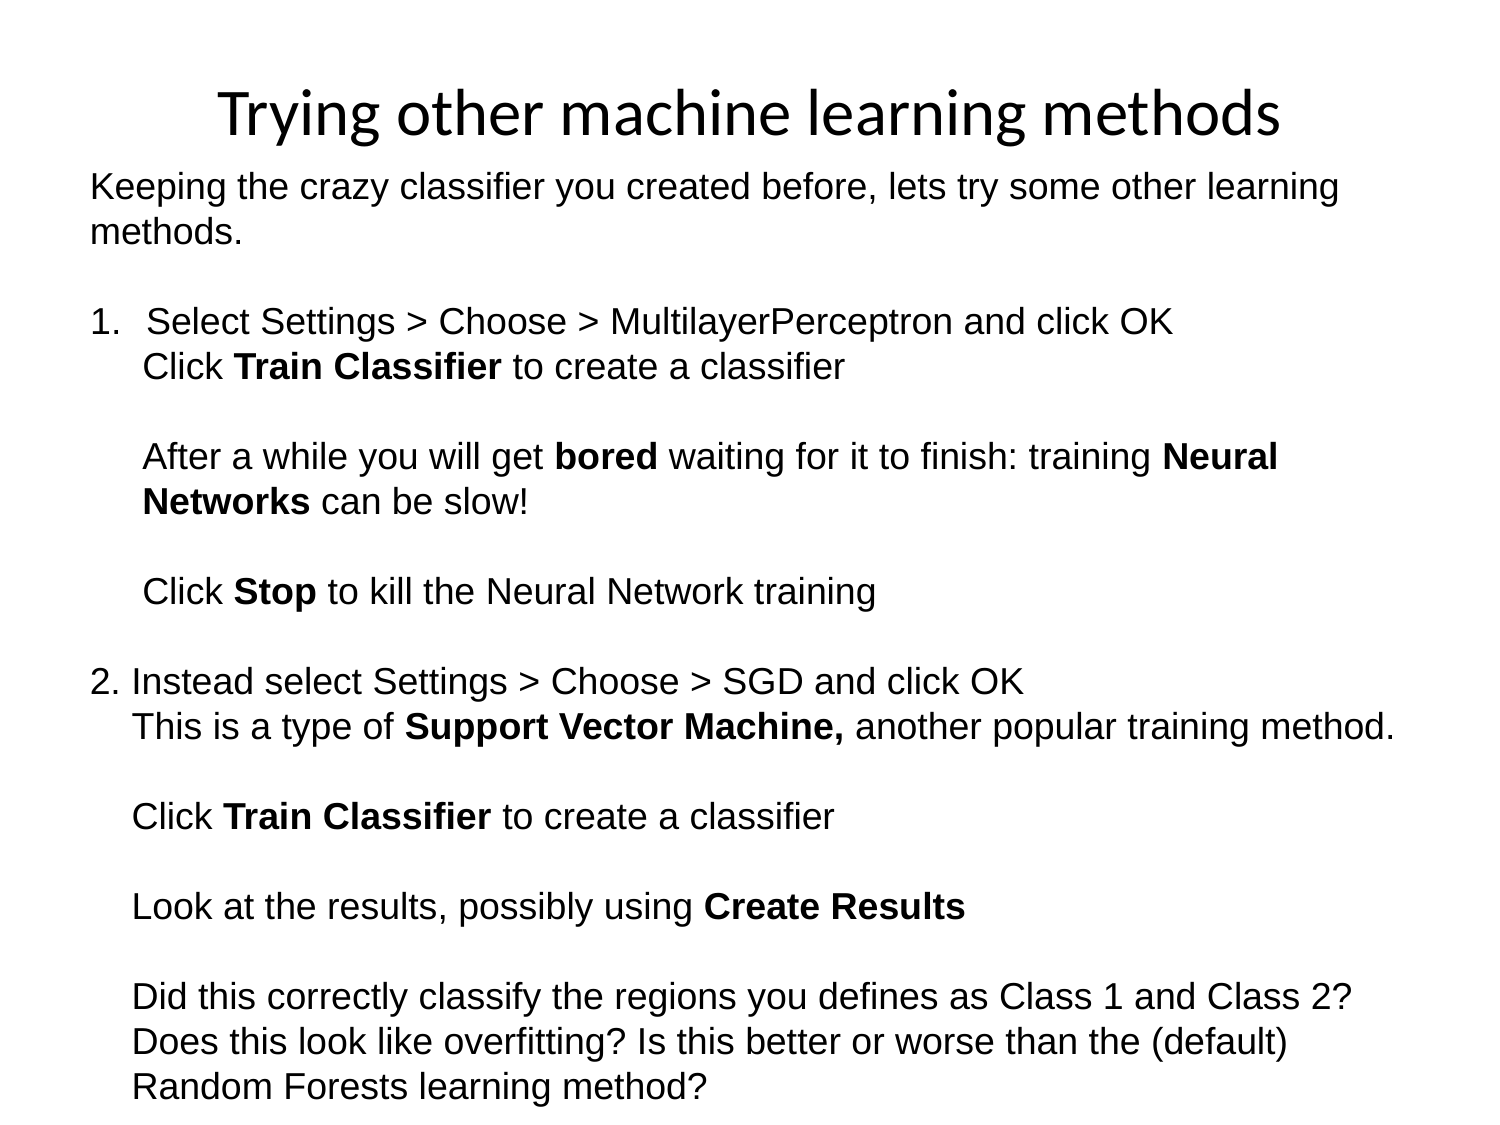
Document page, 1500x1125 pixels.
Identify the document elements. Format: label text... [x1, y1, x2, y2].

text_box Keeping the crazy classifier you created before, lets try some other learning methods. Select Settings > Choose > MultilayerPerceptron and click OK Click Train Classifier to create a classifier After a while you will get bored waiting for it to finish: training Neural Networks can be slow! Click Stop to kill the Neural Network training 2. Instead select Settings > Choose > SGD and click OK This is a type of Support Vector Machine, another popular training method. Click Train Classifier to create a classifier Look at the results, possibly using Create Results Did this correctly classify the regions you defines as Class 1 and Class 2? Does this look like overfitting? Is this better or worse than the (default) Random Forests learning method? [75, 154, 1433, 1125]
text_box Trying other machine learning methods [74, 45, 1425, 173]
